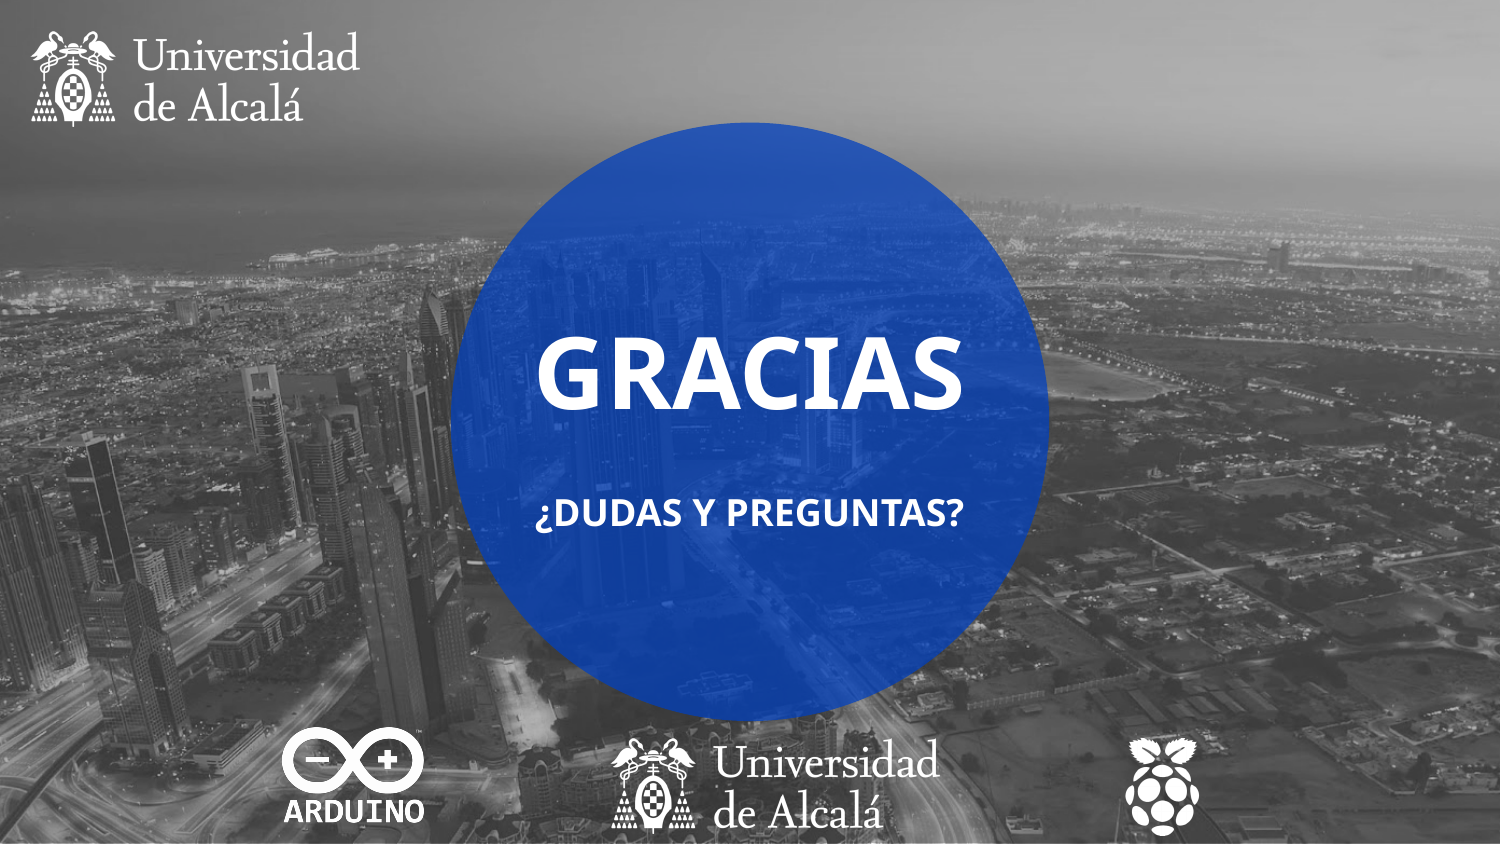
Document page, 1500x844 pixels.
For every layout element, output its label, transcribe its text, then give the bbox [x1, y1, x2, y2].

picture [30, 30, 360, 127]
picture [282, 727, 424, 824]
title GRACIAS ¿DUDAS Y PREGUNTAS? [450, 122, 1050, 722]
picture [1113, 738, 1212, 837]
picture [610, 738, 940, 835]
